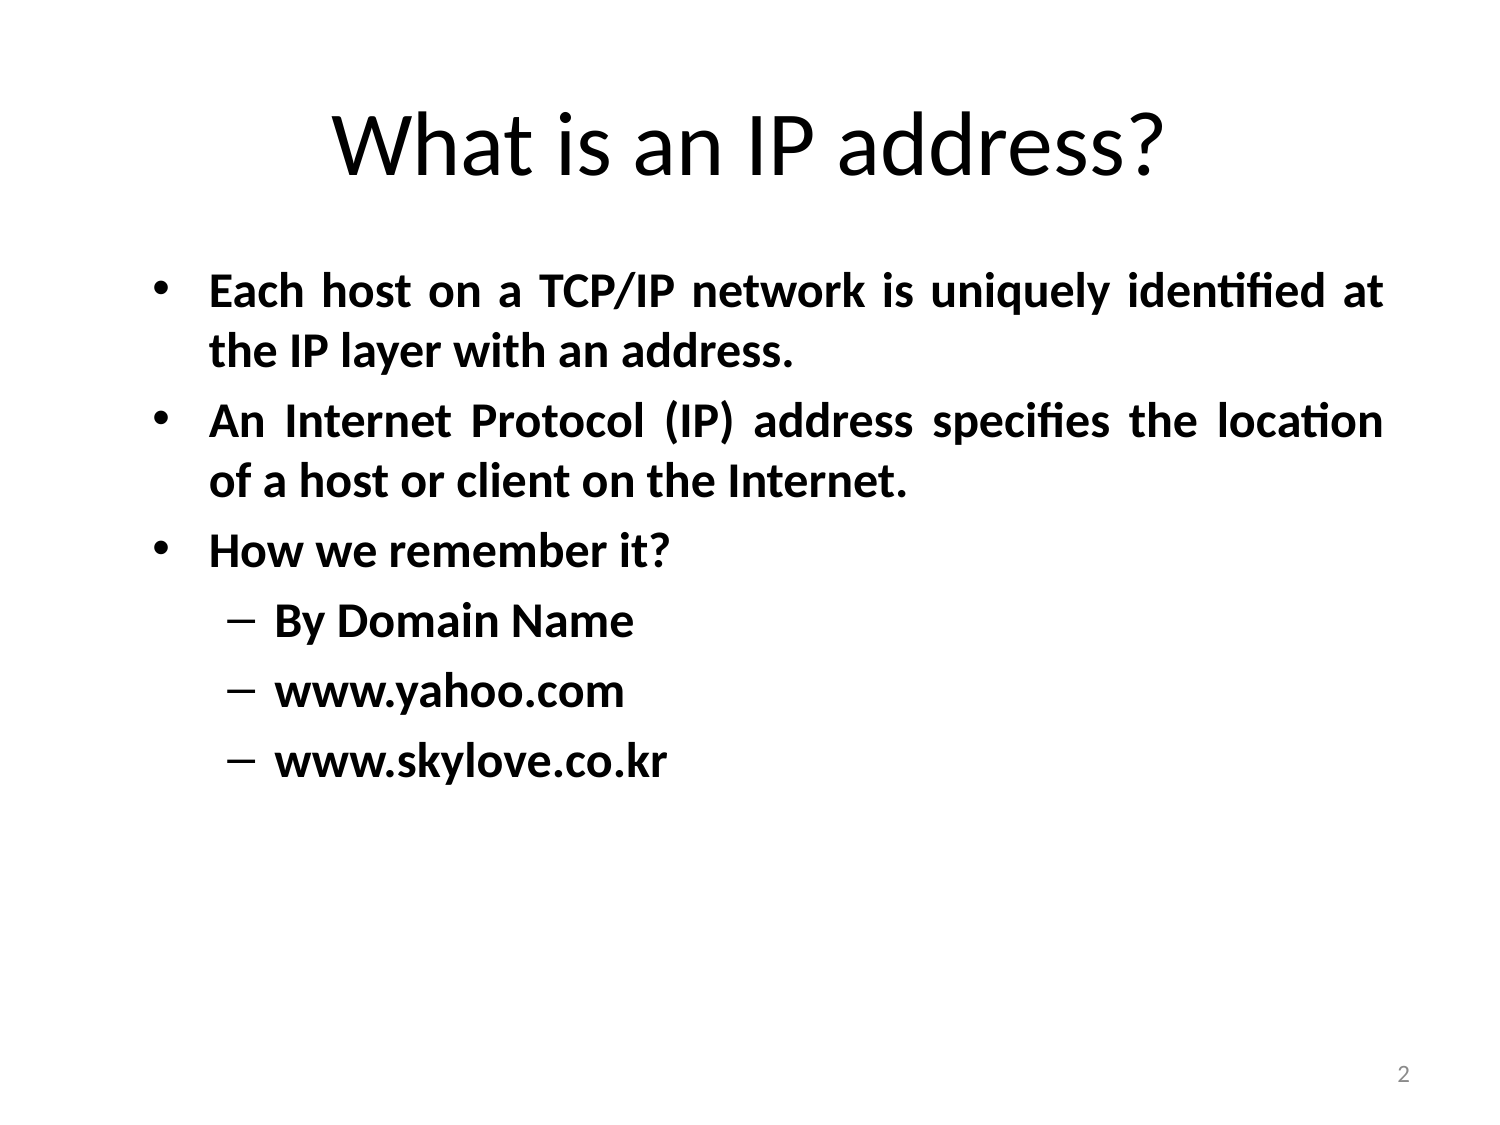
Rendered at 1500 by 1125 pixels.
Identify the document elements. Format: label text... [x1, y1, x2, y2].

list Each host on a TCP/IP network is uniquely identified at the IP layer with an address. An Internet Protocol (IP) address specifies the location of a host or client on the Internet. How we remember it? By Domain Name www.yahoo.com www.skylove.co.kr [137, 249, 1400, 1025]
title What is an IP address? [75, 45, 1425, 233]
slide_number 2 [1074, 1042, 1425, 1103]
